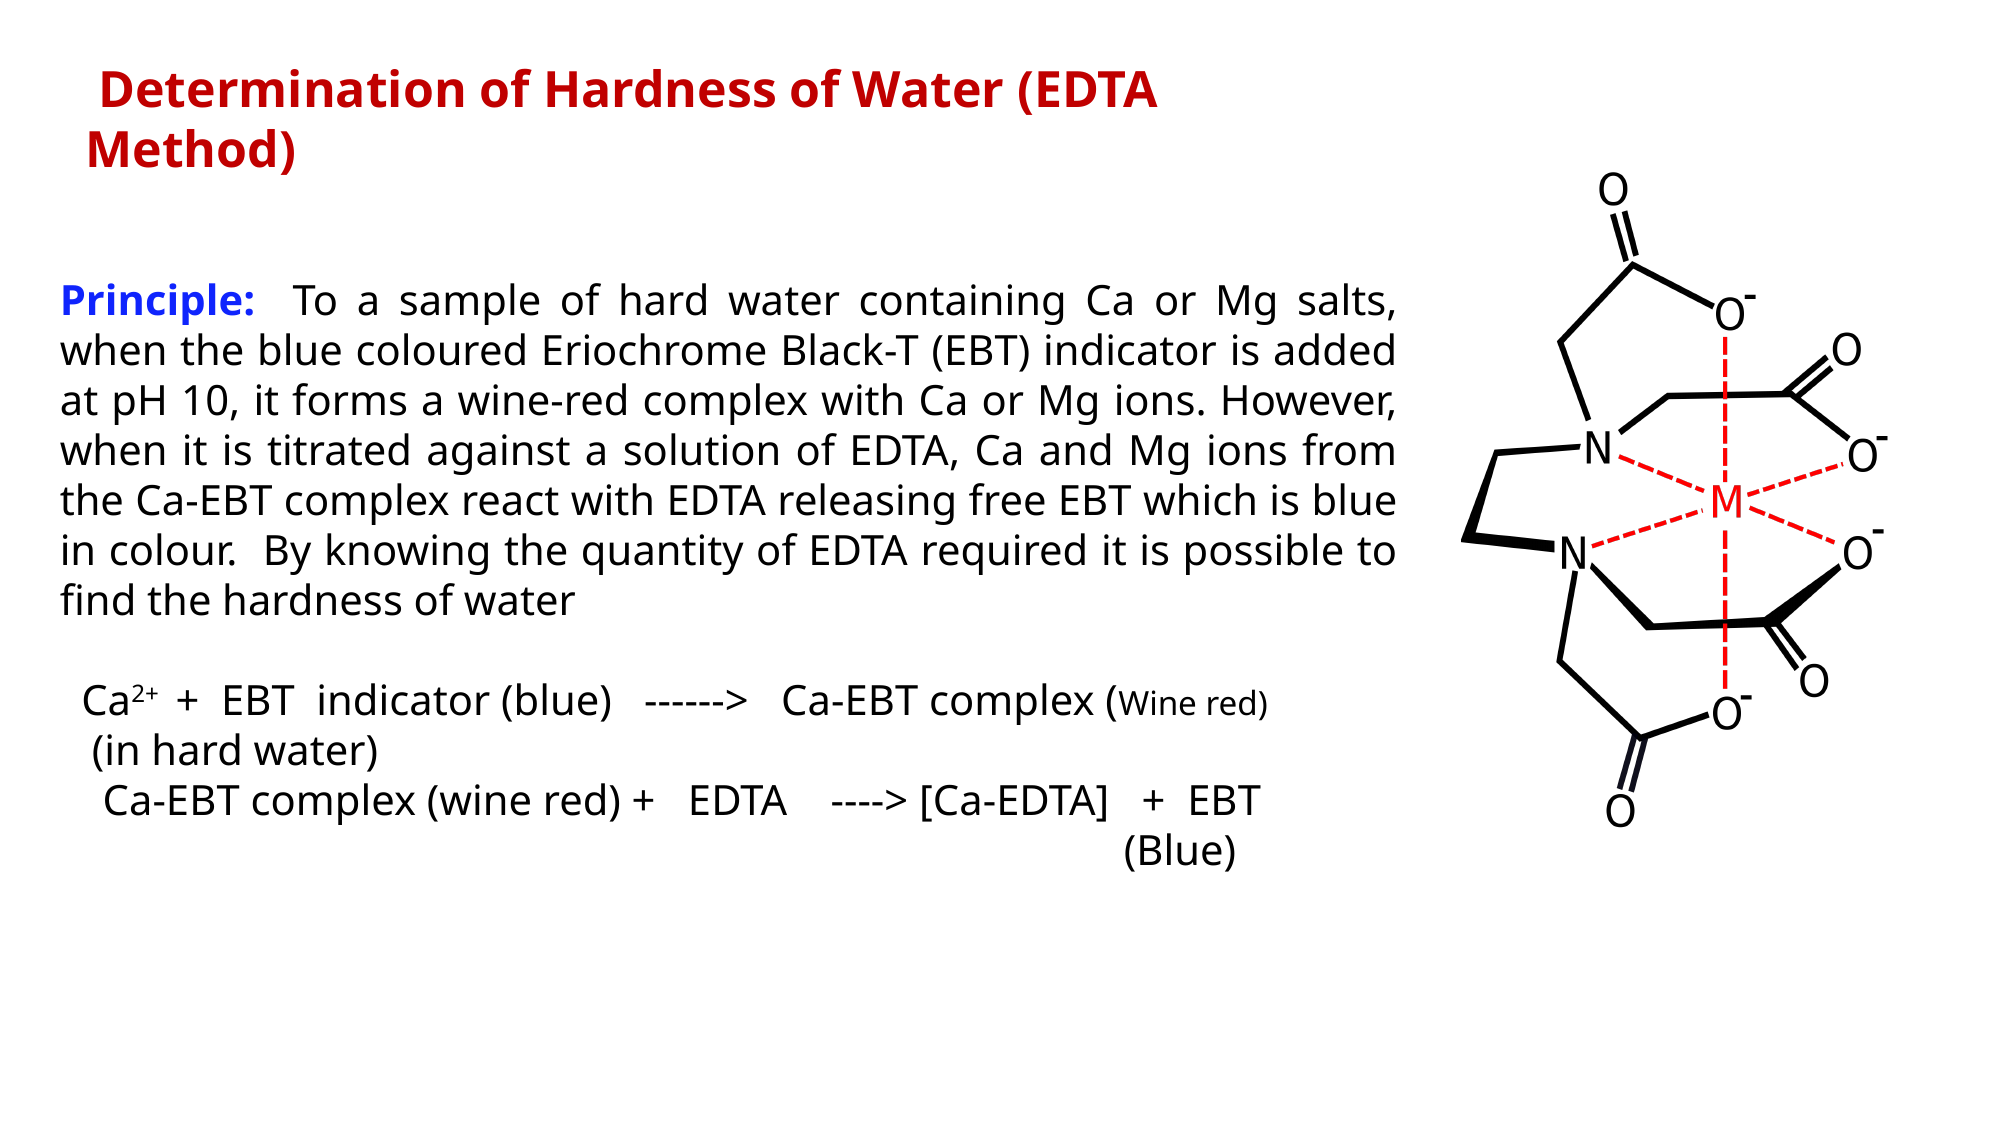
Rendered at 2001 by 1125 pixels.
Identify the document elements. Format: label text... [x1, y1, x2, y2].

text_box Principle: To a sample of hard water containing Ca or Mg salts, when the blue coloured Eriochrome Black-T (EBT) indicator is added at pH 10, it forms a wine-red complex with Ca or Mg ions. However, when it is titrated against a solution of EDTA, Ca and Mg ions from the Ca-EBT complex react with EDTA releasing free EBT which is blue in colour. By knowing the quantity of EDTA required it is possible to find the hardness of water Ca2+ + EBT indicator (blue) ------> Ca-EBT complex (Wine red) (in hard water) Ca-EBT complex (wine red) + EDTA ----> [Ca-EDTA] + EBT (Blue) [44, 166, 1413, 882]
text_box Determination of Hardness of Water (EDTA Method) [70, 49, 1290, 166]
picture [1461, 166, 1895, 835]
